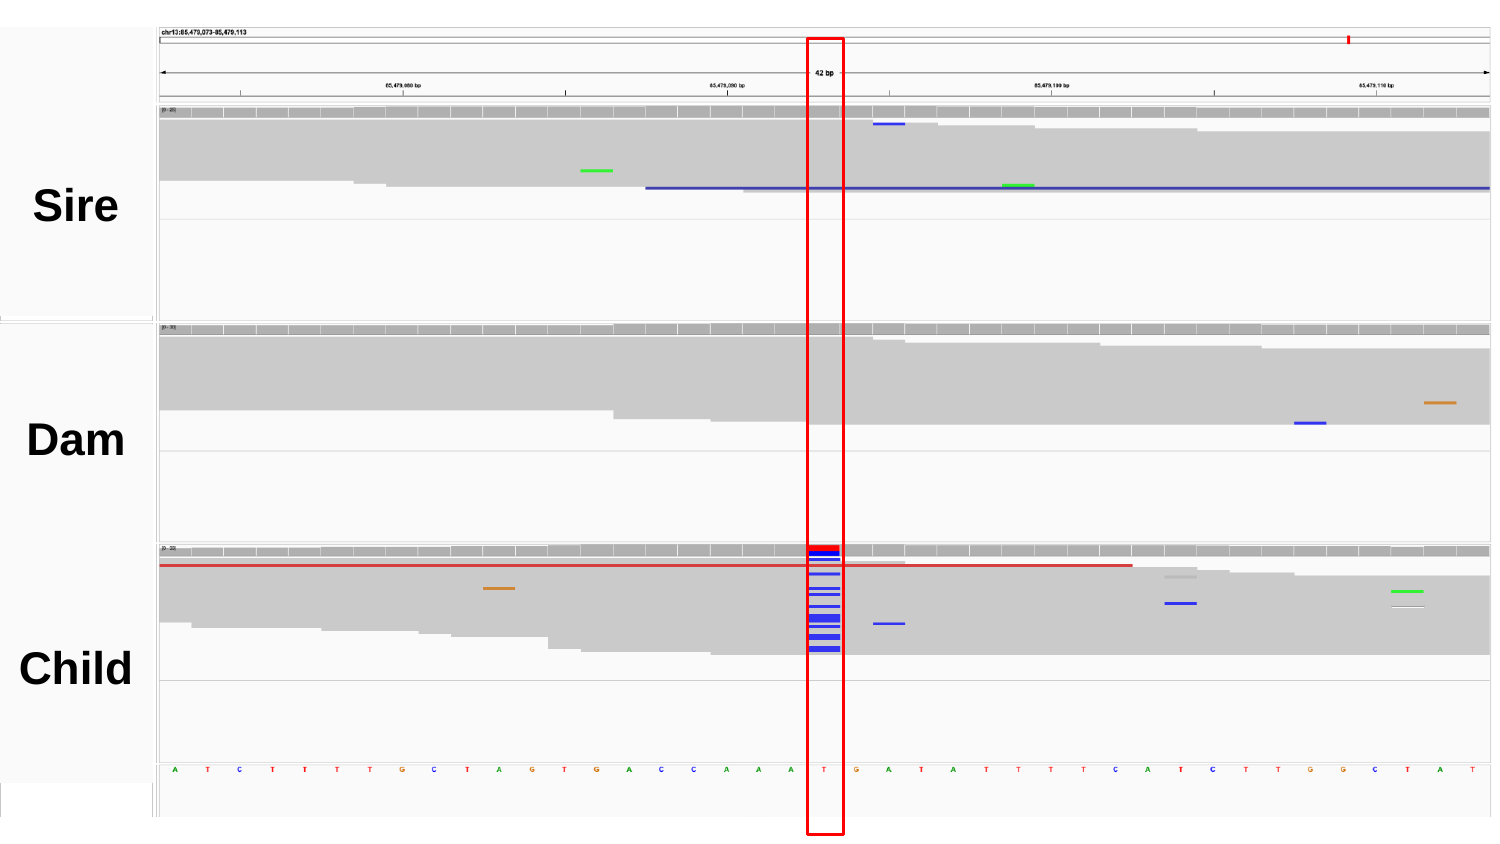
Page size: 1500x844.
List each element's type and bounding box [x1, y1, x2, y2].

text_box [807, 825, 844, 835]
picture [0, 26, 1500, 817]
